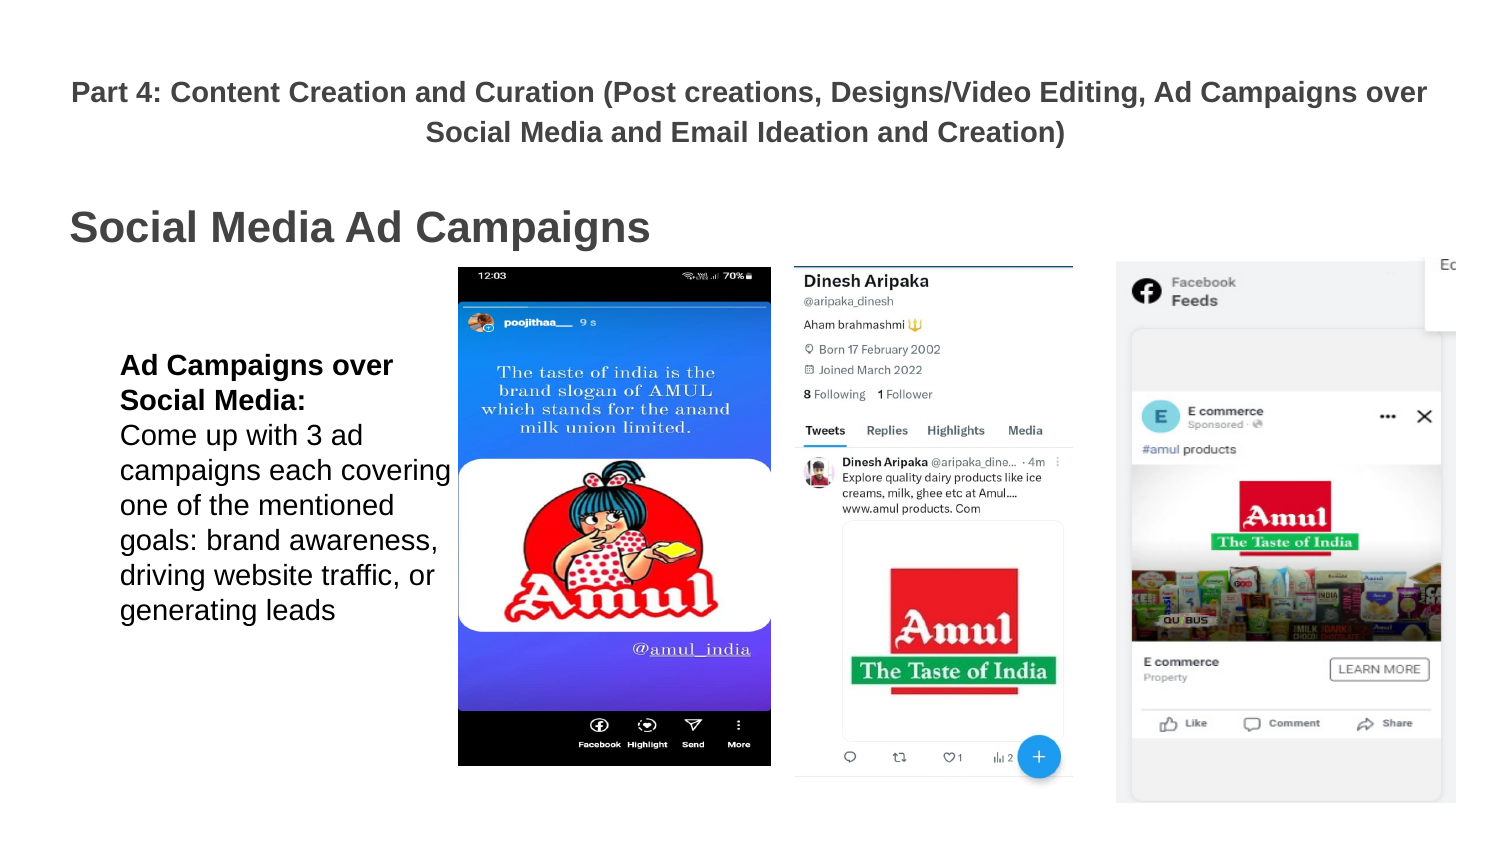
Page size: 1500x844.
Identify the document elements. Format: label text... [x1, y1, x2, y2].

text_box Ad Campaigns over Social Media: Come up with 3 ad campaigns each covering one of the mentioned goals: brand awareness, driving website traffic, or generating leads [29, 331, 453, 711]
picture [458, 267, 771, 766]
text_box Social Media Ad Campaigns [54, 175, 1303, 314]
picture [794, 266, 1073, 791]
text_box Part 4: Content Creation and Curation (Post creations, Designs/Video Editing, Ad Campaigns over Social Media and Email Ideation and Creation) [29, 53, 1471, 164]
picture [1116, 257, 1456, 803]
